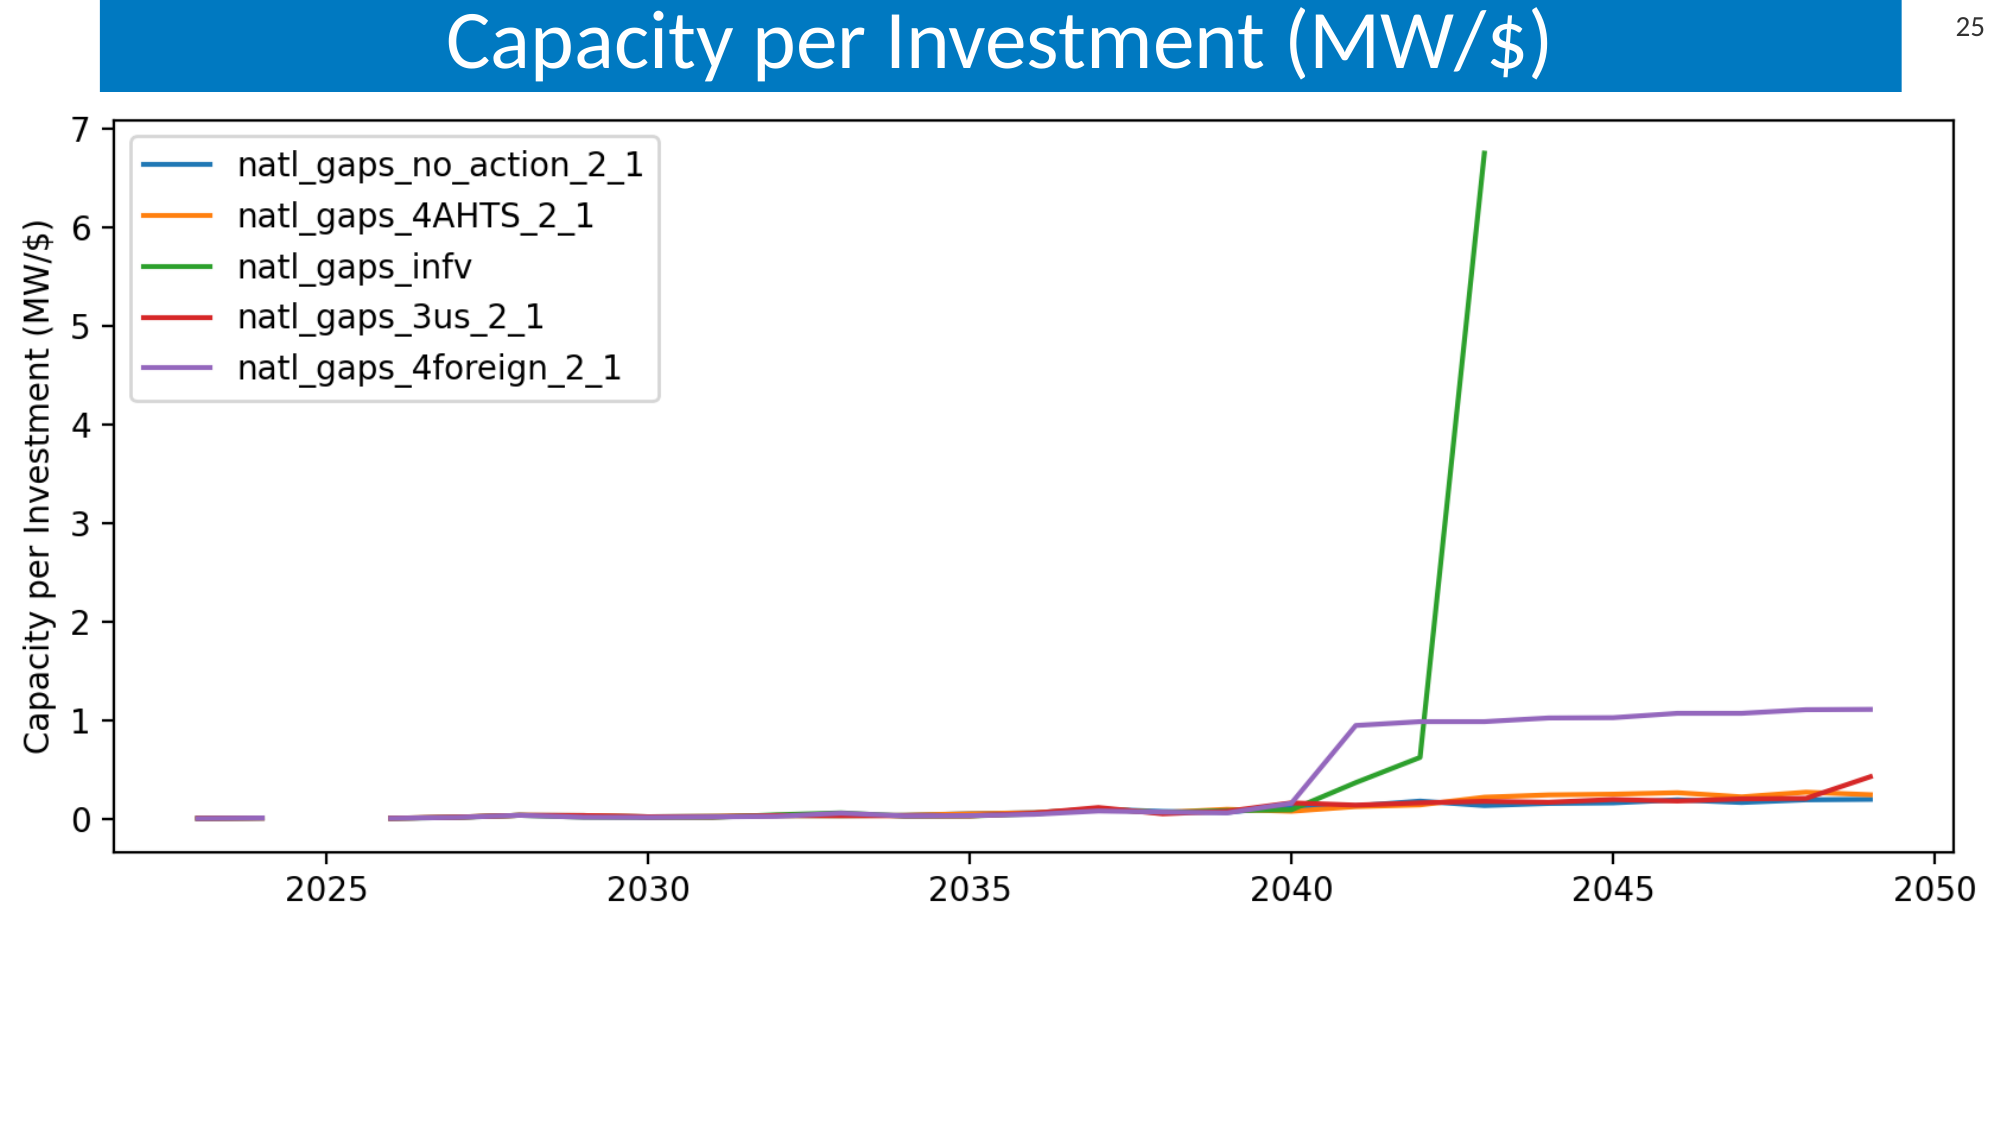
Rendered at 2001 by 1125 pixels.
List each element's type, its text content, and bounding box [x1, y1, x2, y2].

title Capacity per Investment (MW/$) [99, 0, 1902, 92]
picture [0, 92, 2000, 933]
